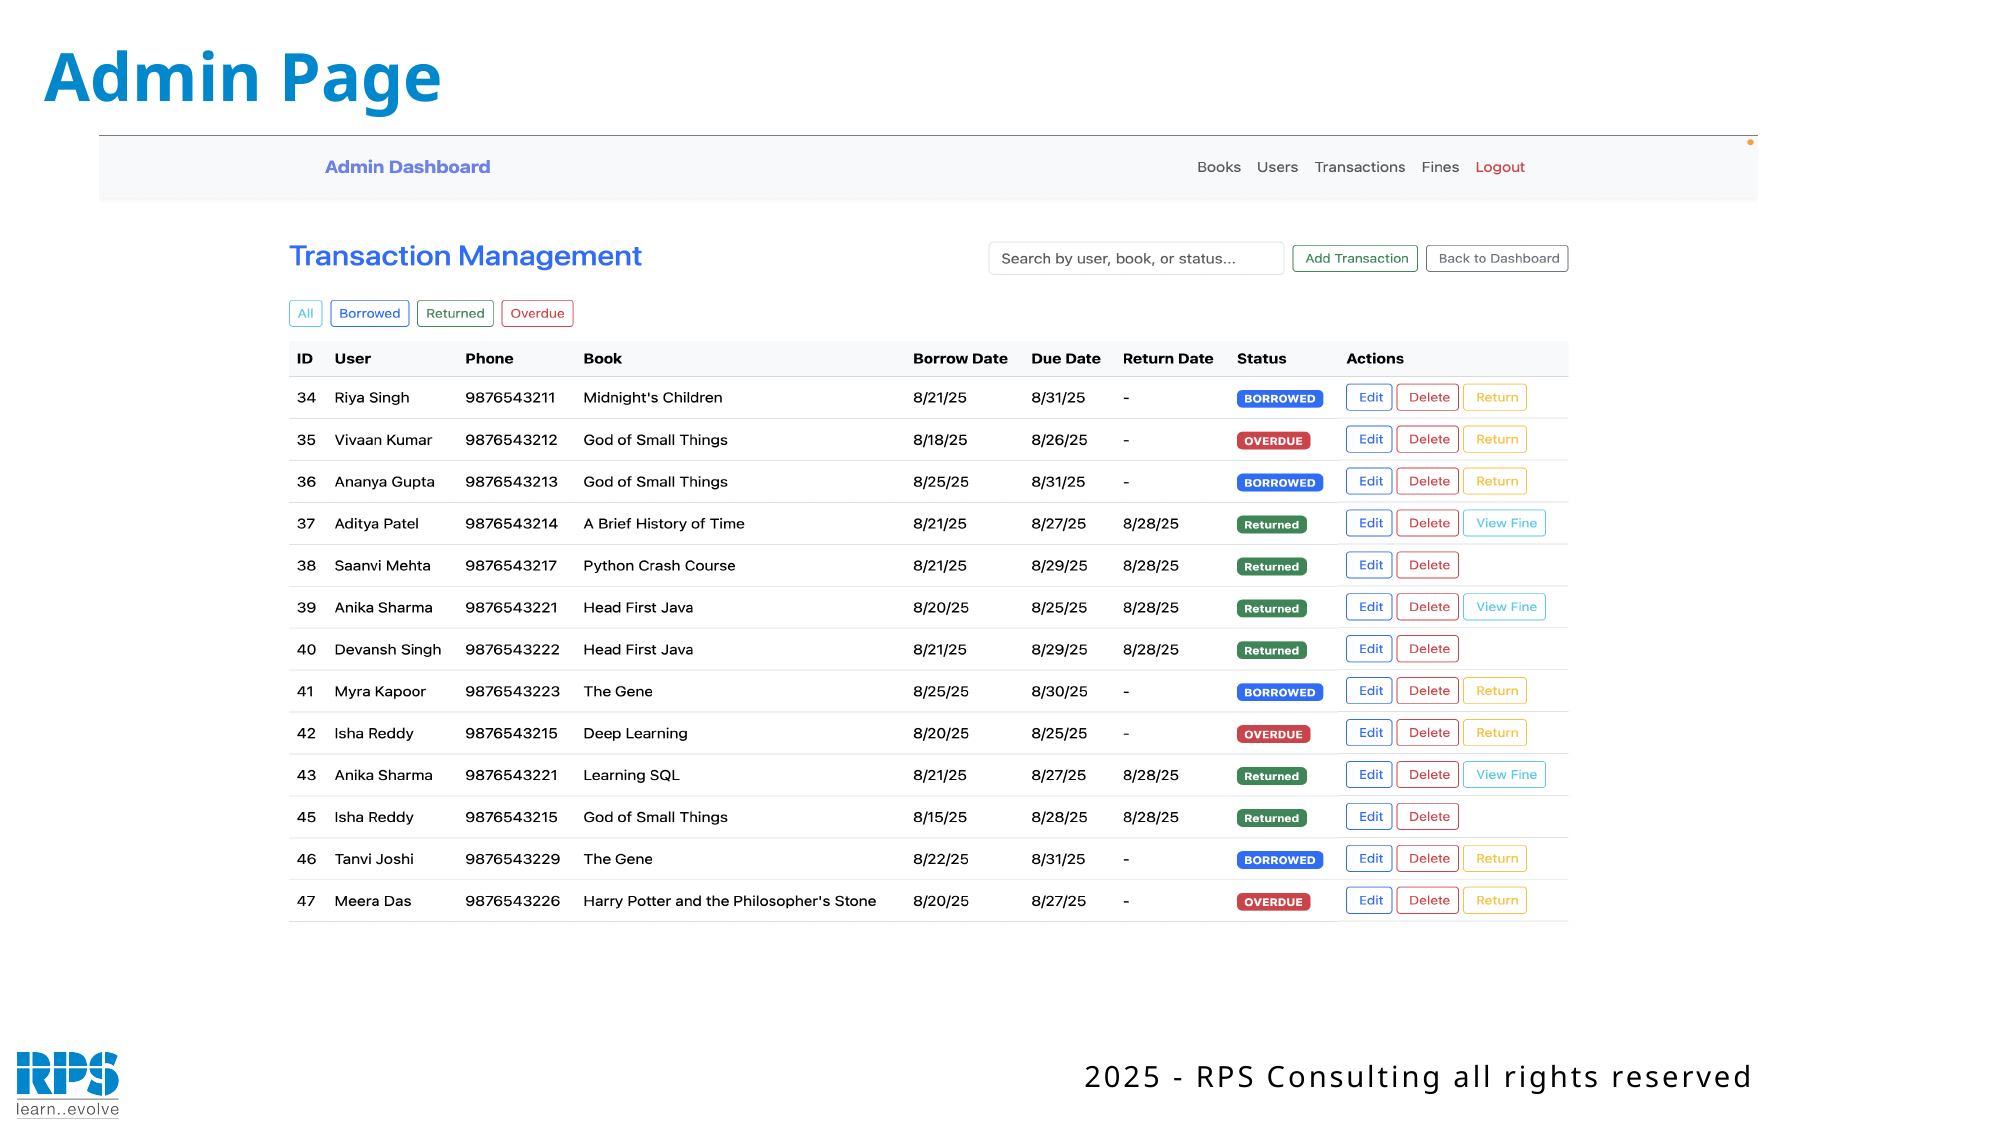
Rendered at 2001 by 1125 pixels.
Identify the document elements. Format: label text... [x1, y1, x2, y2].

picture [17, 135, 1758, 1120]
slide_number [1412, 1042, 1863, 1103]
text_box 2025 - RPS Consulting all rights reserved [725, 1053, 1412, 1094]
text_box Admin Page [44, 34, 1703, 115]
